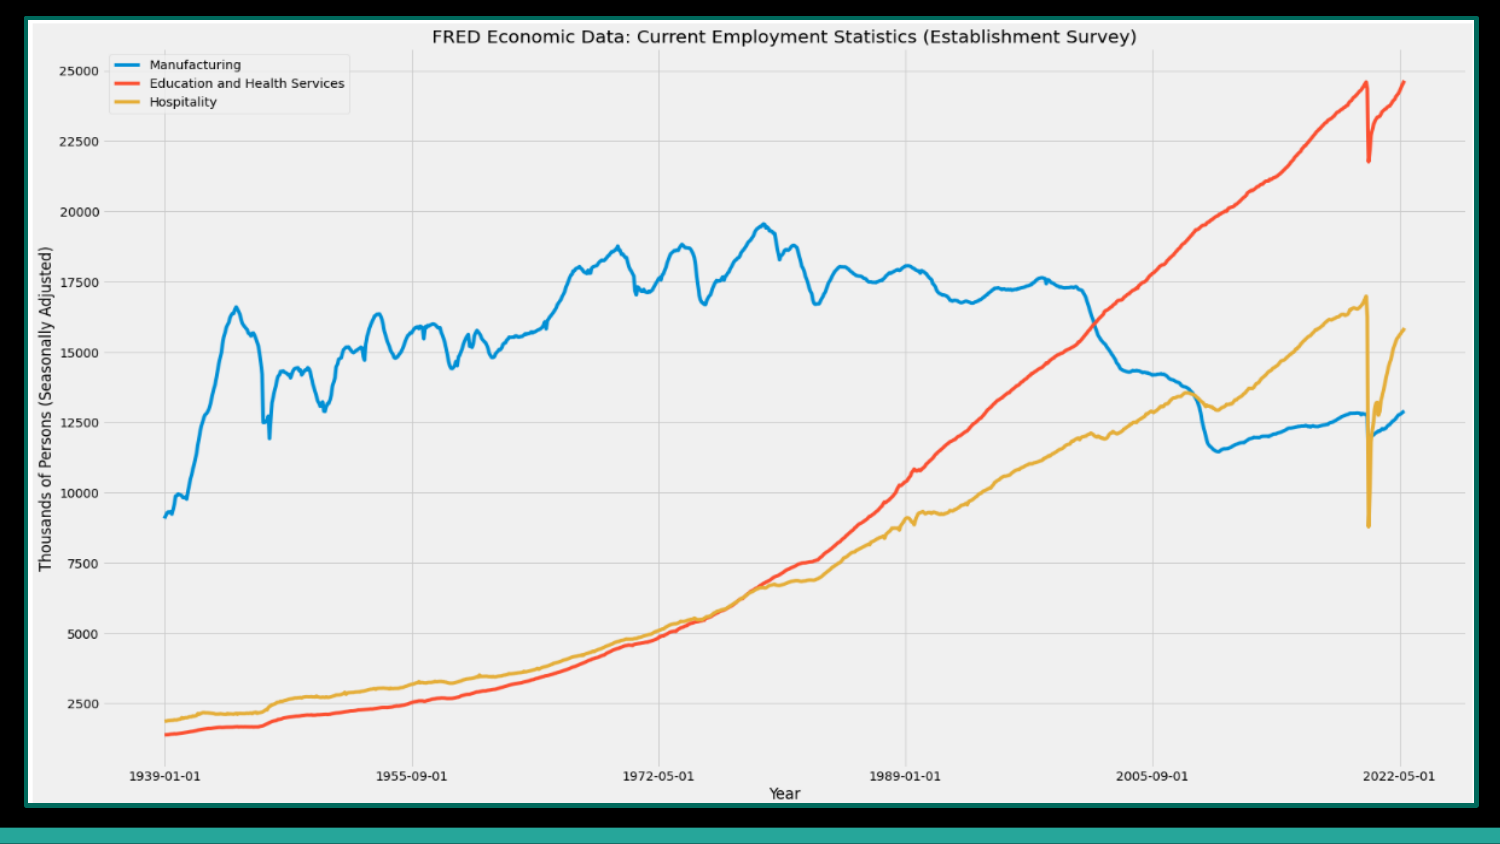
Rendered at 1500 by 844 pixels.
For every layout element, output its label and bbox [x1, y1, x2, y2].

picture [27, 19, 1475, 804]
